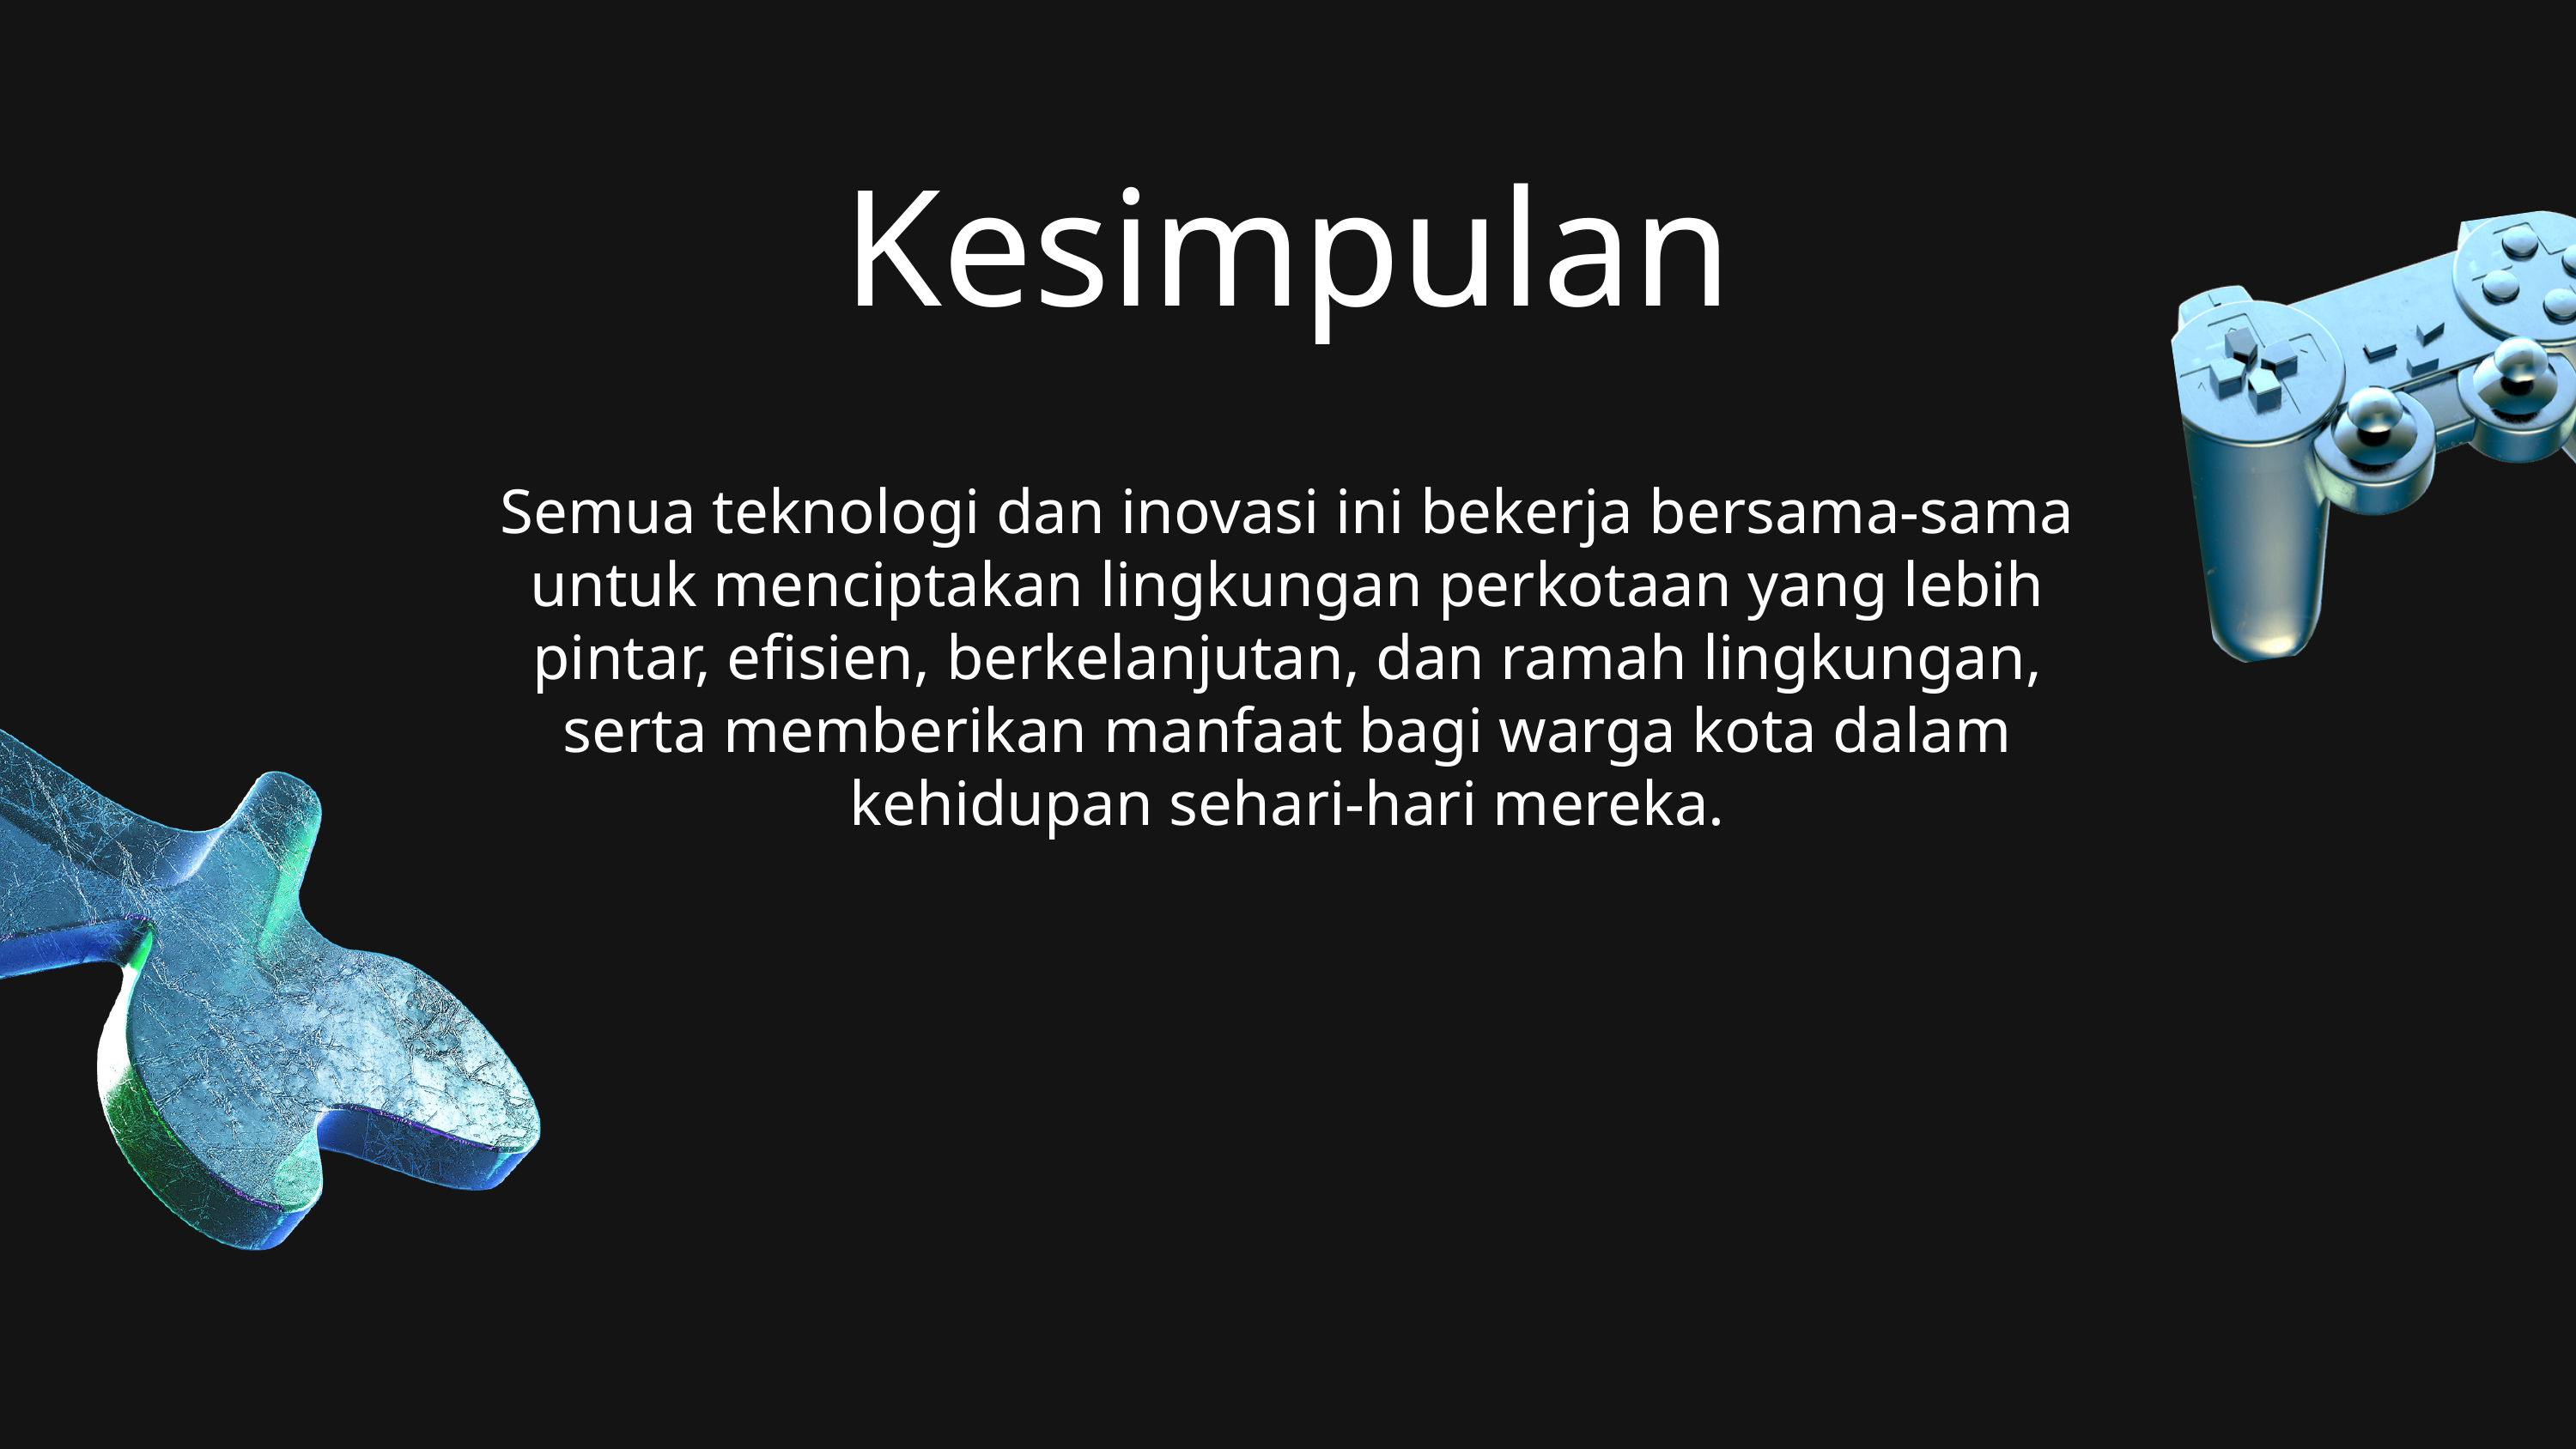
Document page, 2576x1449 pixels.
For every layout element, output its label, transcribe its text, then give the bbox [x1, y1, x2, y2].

text_box Kesimpulan [560, 144, 2016, 338]
text_box [2160, 205, 2576, 667]
text_box [0, 693, 541, 1251]
text_box Semua teknologi dan inovasi ini bekerja bersama-sama untuk menciptakan lingkungan perkotaan yang lebih pintar, efisien, berkelanjutan, dan ramah lingkungan, serta memberikan manfaat bagi warga kota dalam kehidupan sehari-hari mereka. [467, 472, 2109, 1057]
